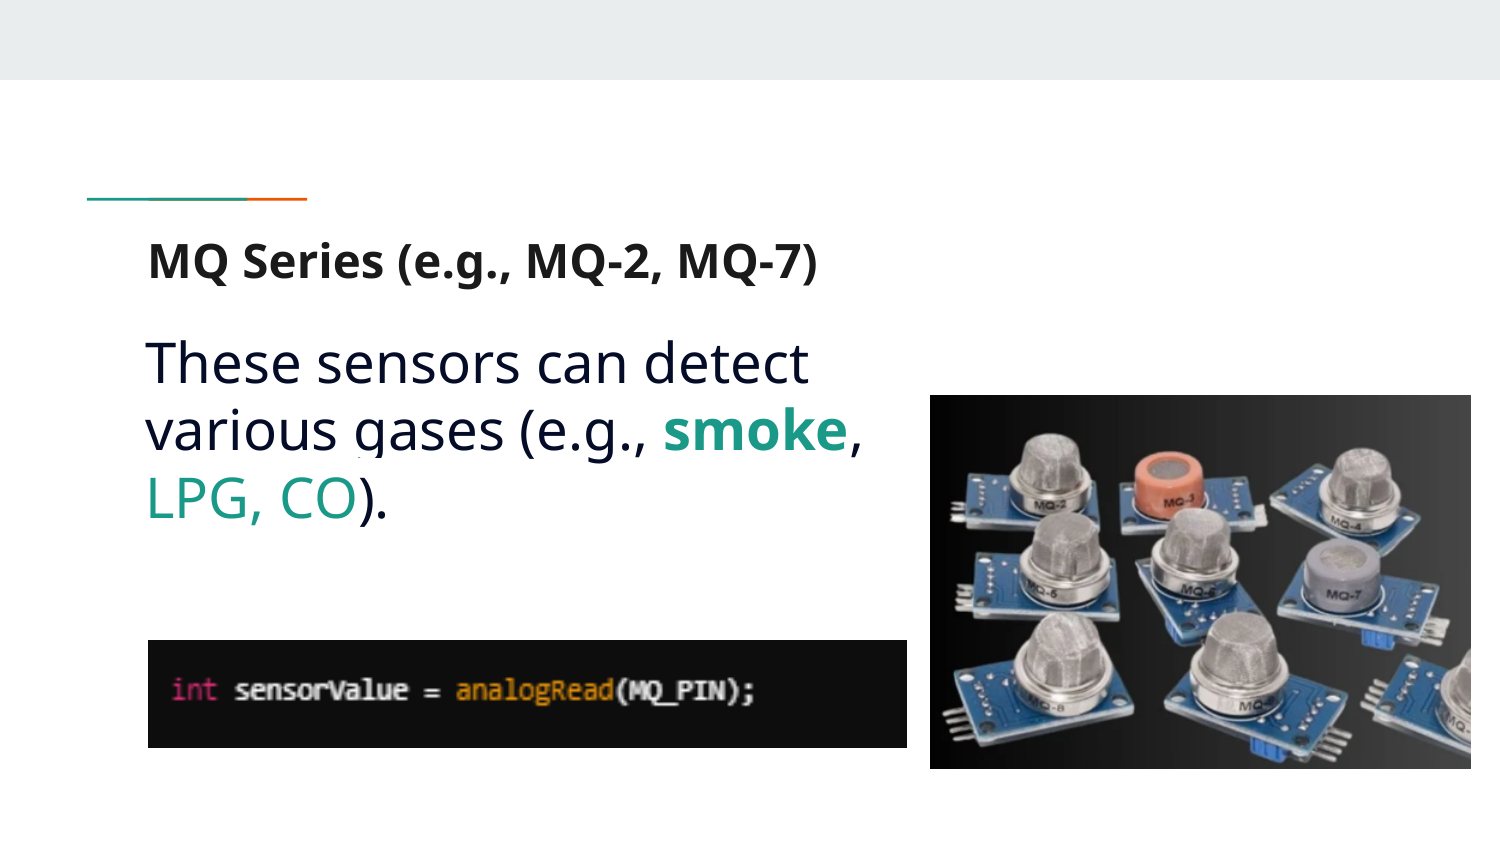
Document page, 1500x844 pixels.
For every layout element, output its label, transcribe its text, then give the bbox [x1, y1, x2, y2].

picture [930, 395, 1471, 770]
title MQ Series (e.g., MQ-2, MQ-7) [119, 216, 1381, 305]
picture [147, 640, 907, 749]
text_box These sensors can detect various gases (e.g., smoke, LPG, CO). [130, 312, 901, 545]
